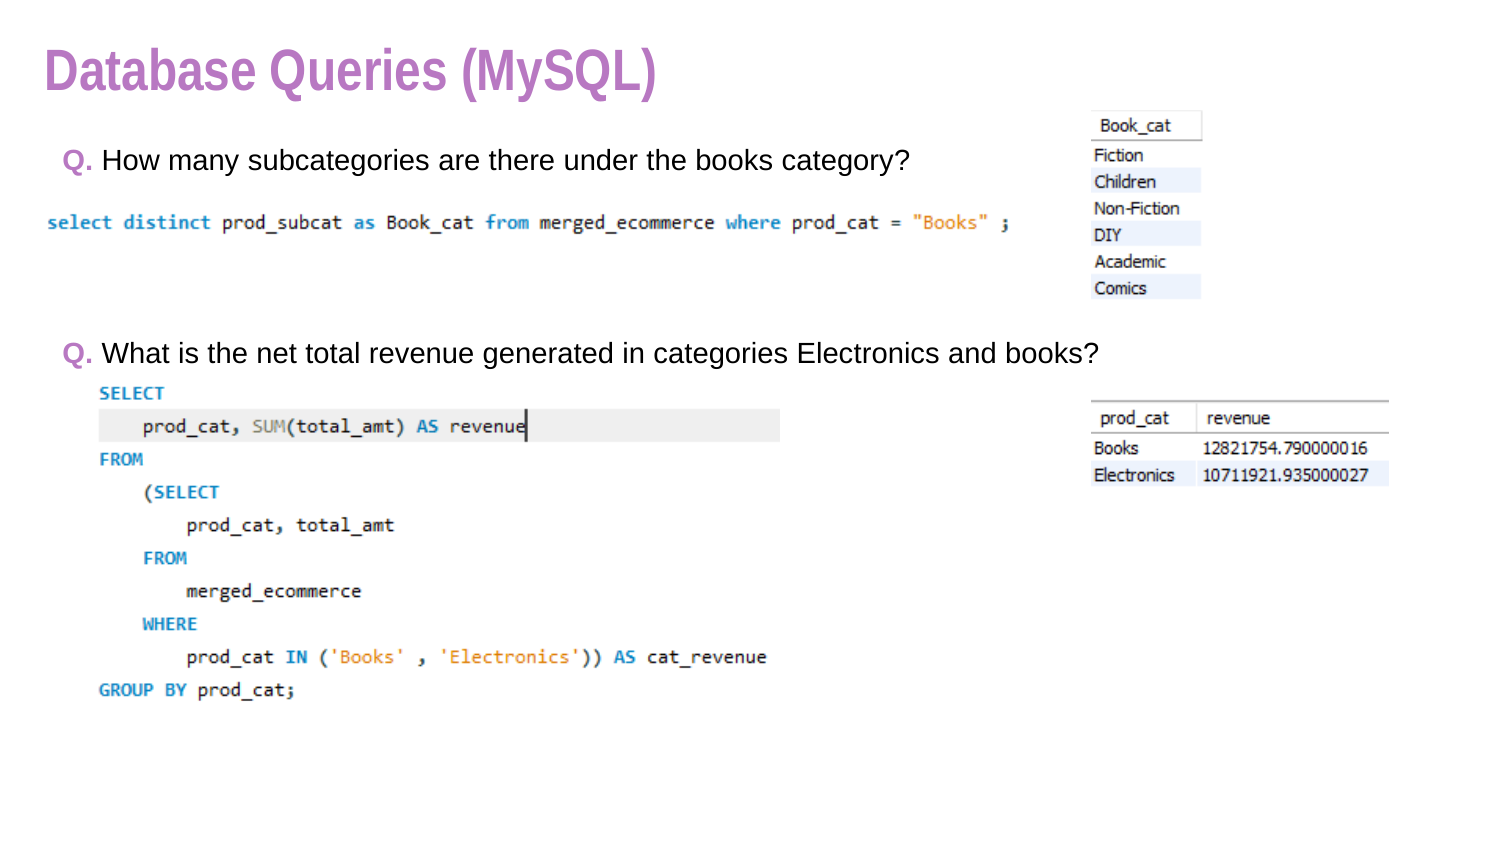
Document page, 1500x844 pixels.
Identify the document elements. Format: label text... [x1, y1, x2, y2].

picture [1091, 399, 1389, 488]
picture [47, 208, 1022, 239]
picture [96, 381, 780, 723]
text_box Q. What is the net total revenue generated in categories Electronics and books? [47, 326, 1333, 377]
text_box Q. How many subcategories are there under the books category? [47, 134, 967, 184]
text_box Database Queries (MySQL) [29, 24, 780, 110]
picture [1091, 109, 1207, 305]
